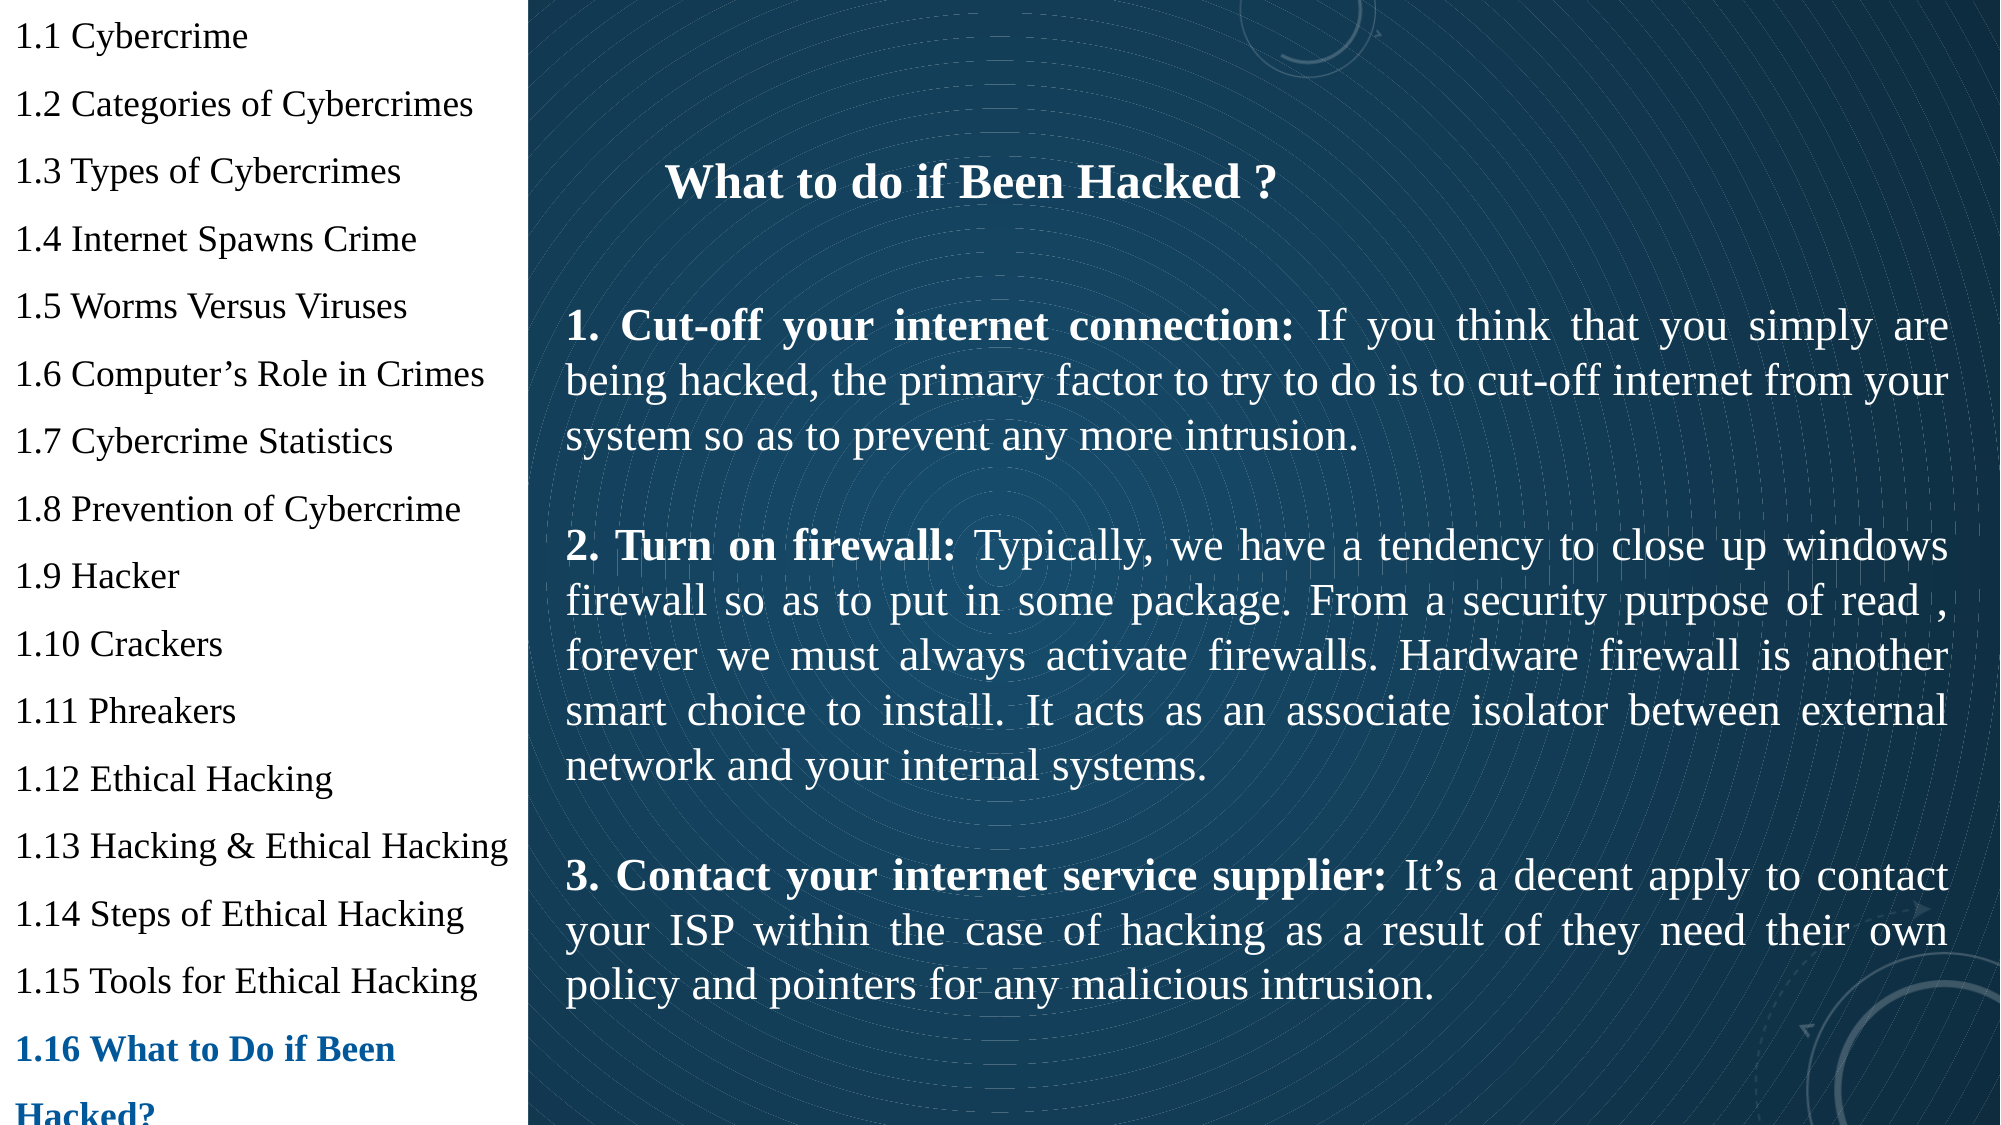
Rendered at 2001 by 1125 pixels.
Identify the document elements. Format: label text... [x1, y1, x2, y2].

text_box 1.1 Cybercrime 1.2 Categories of Cybercrimes 1.3 Types of Cybercrimes 1.4 Internet Spawns Crime 1.5 Worms Versus Viruses 1.6 Computer’s Role in Crimes 1.7 Cybercrime Statistics 1.8 Prevention of Cybercrime 1.9 Hacker 1.10 Crackers 1.11 Phreakers 1.12 Ethical Hacking 1.13 Hacking & Ethical Hacking 1.14 Steps of Ethical Hacking 1.15 Tools for Ethical Hacking 1.16 What to Do if Been Hacked? [0, 0, 530, 1125]
text_box 1. Cut-off your internet connection: If you think that you simply are being hacked, the primary factor to try to do is to cut-off internet from your system so as to prevent any more intrusion. 2. Turn on firewall: Typically, we have a tendency to close up windows firewall so as to put in some package. From a security purpose of read , forever we must always activate firewalls. Hardware firewall is another smart choice to install. It acts as an associate isolator between external network and your internal systems. 3. Contact your internet service supplier: It’s a decent apply to contact your ISP within the case of hacking as a result of they need their own policy and pointers for any malicious intrusion. [550, 287, 1965, 1017]
text_box What to do if Been Hacked ? [649, 141, 1304, 216]
picture [530, 0, 2000, 1125]
